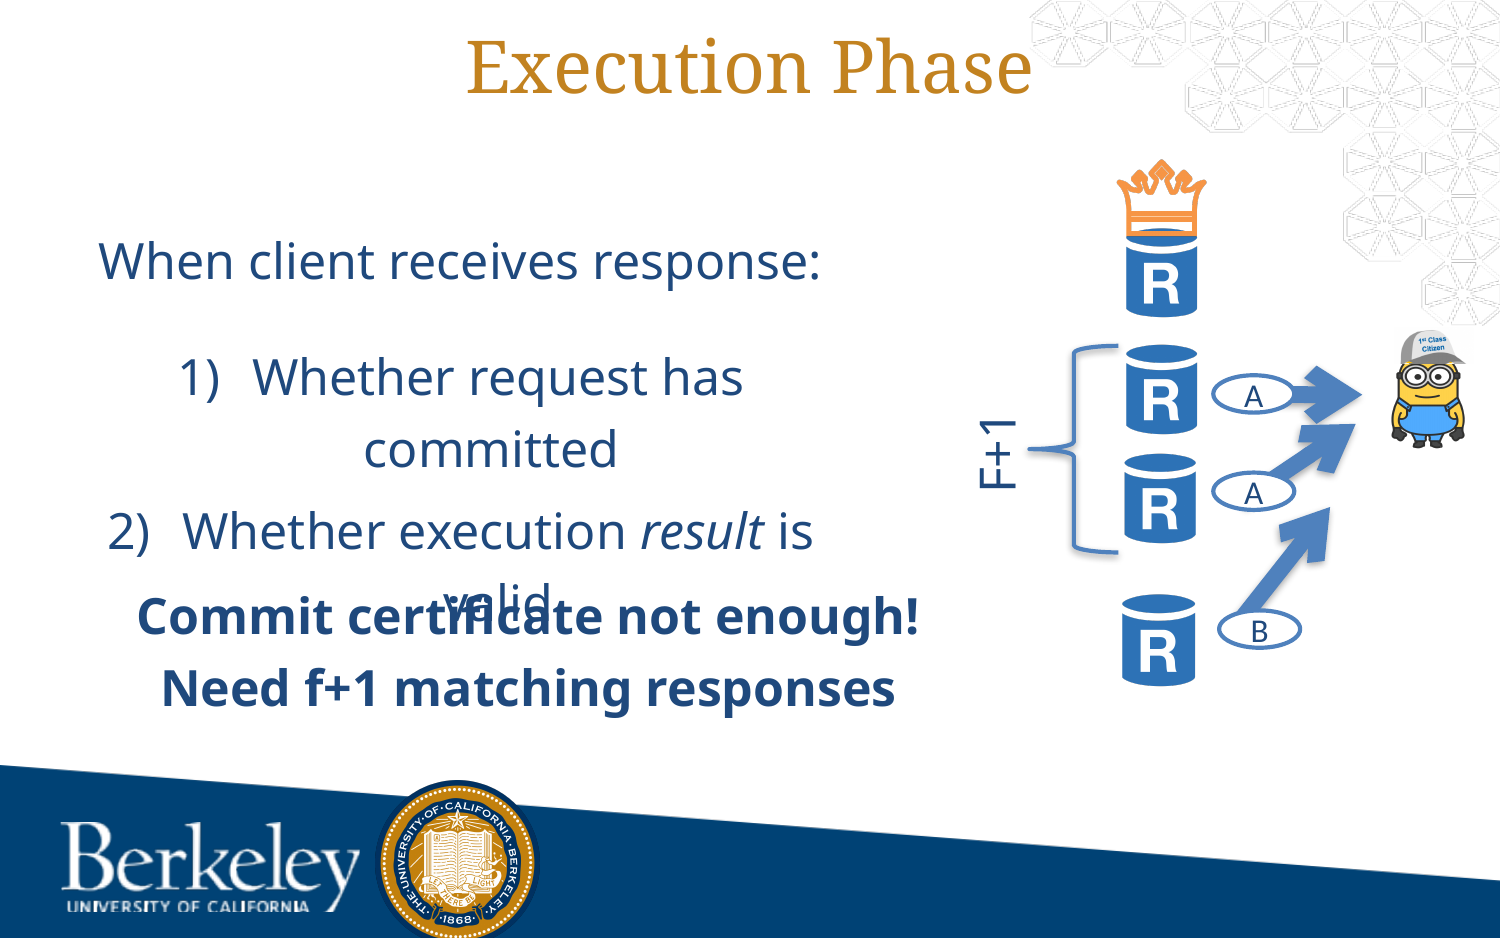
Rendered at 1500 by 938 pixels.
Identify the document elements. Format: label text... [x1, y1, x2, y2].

picture [1078, 144, 1243, 558]
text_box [1233, 506, 1331, 630]
text_box Commit certificate not enough! Need f+1 matching responses [117, 564, 939, 767]
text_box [1074, 558, 1242, 727]
text_box A [1247, 373, 1297, 393]
text_box When client receives response: Whether request has committed Whether execution result is valid [50, 210, 872, 412]
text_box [1356, 326, 1500, 464]
text_box B [1246, 637, 1300, 650]
title Execution Phase [0, 0, 1500, 144]
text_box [1240, 423, 1356, 501]
text_box F+1 [946, 393, 1029, 512]
picture [375, 780, 540, 938]
text_box A [1247, 402, 1294, 415]
text_box [1029, 350, 1074, 548]
